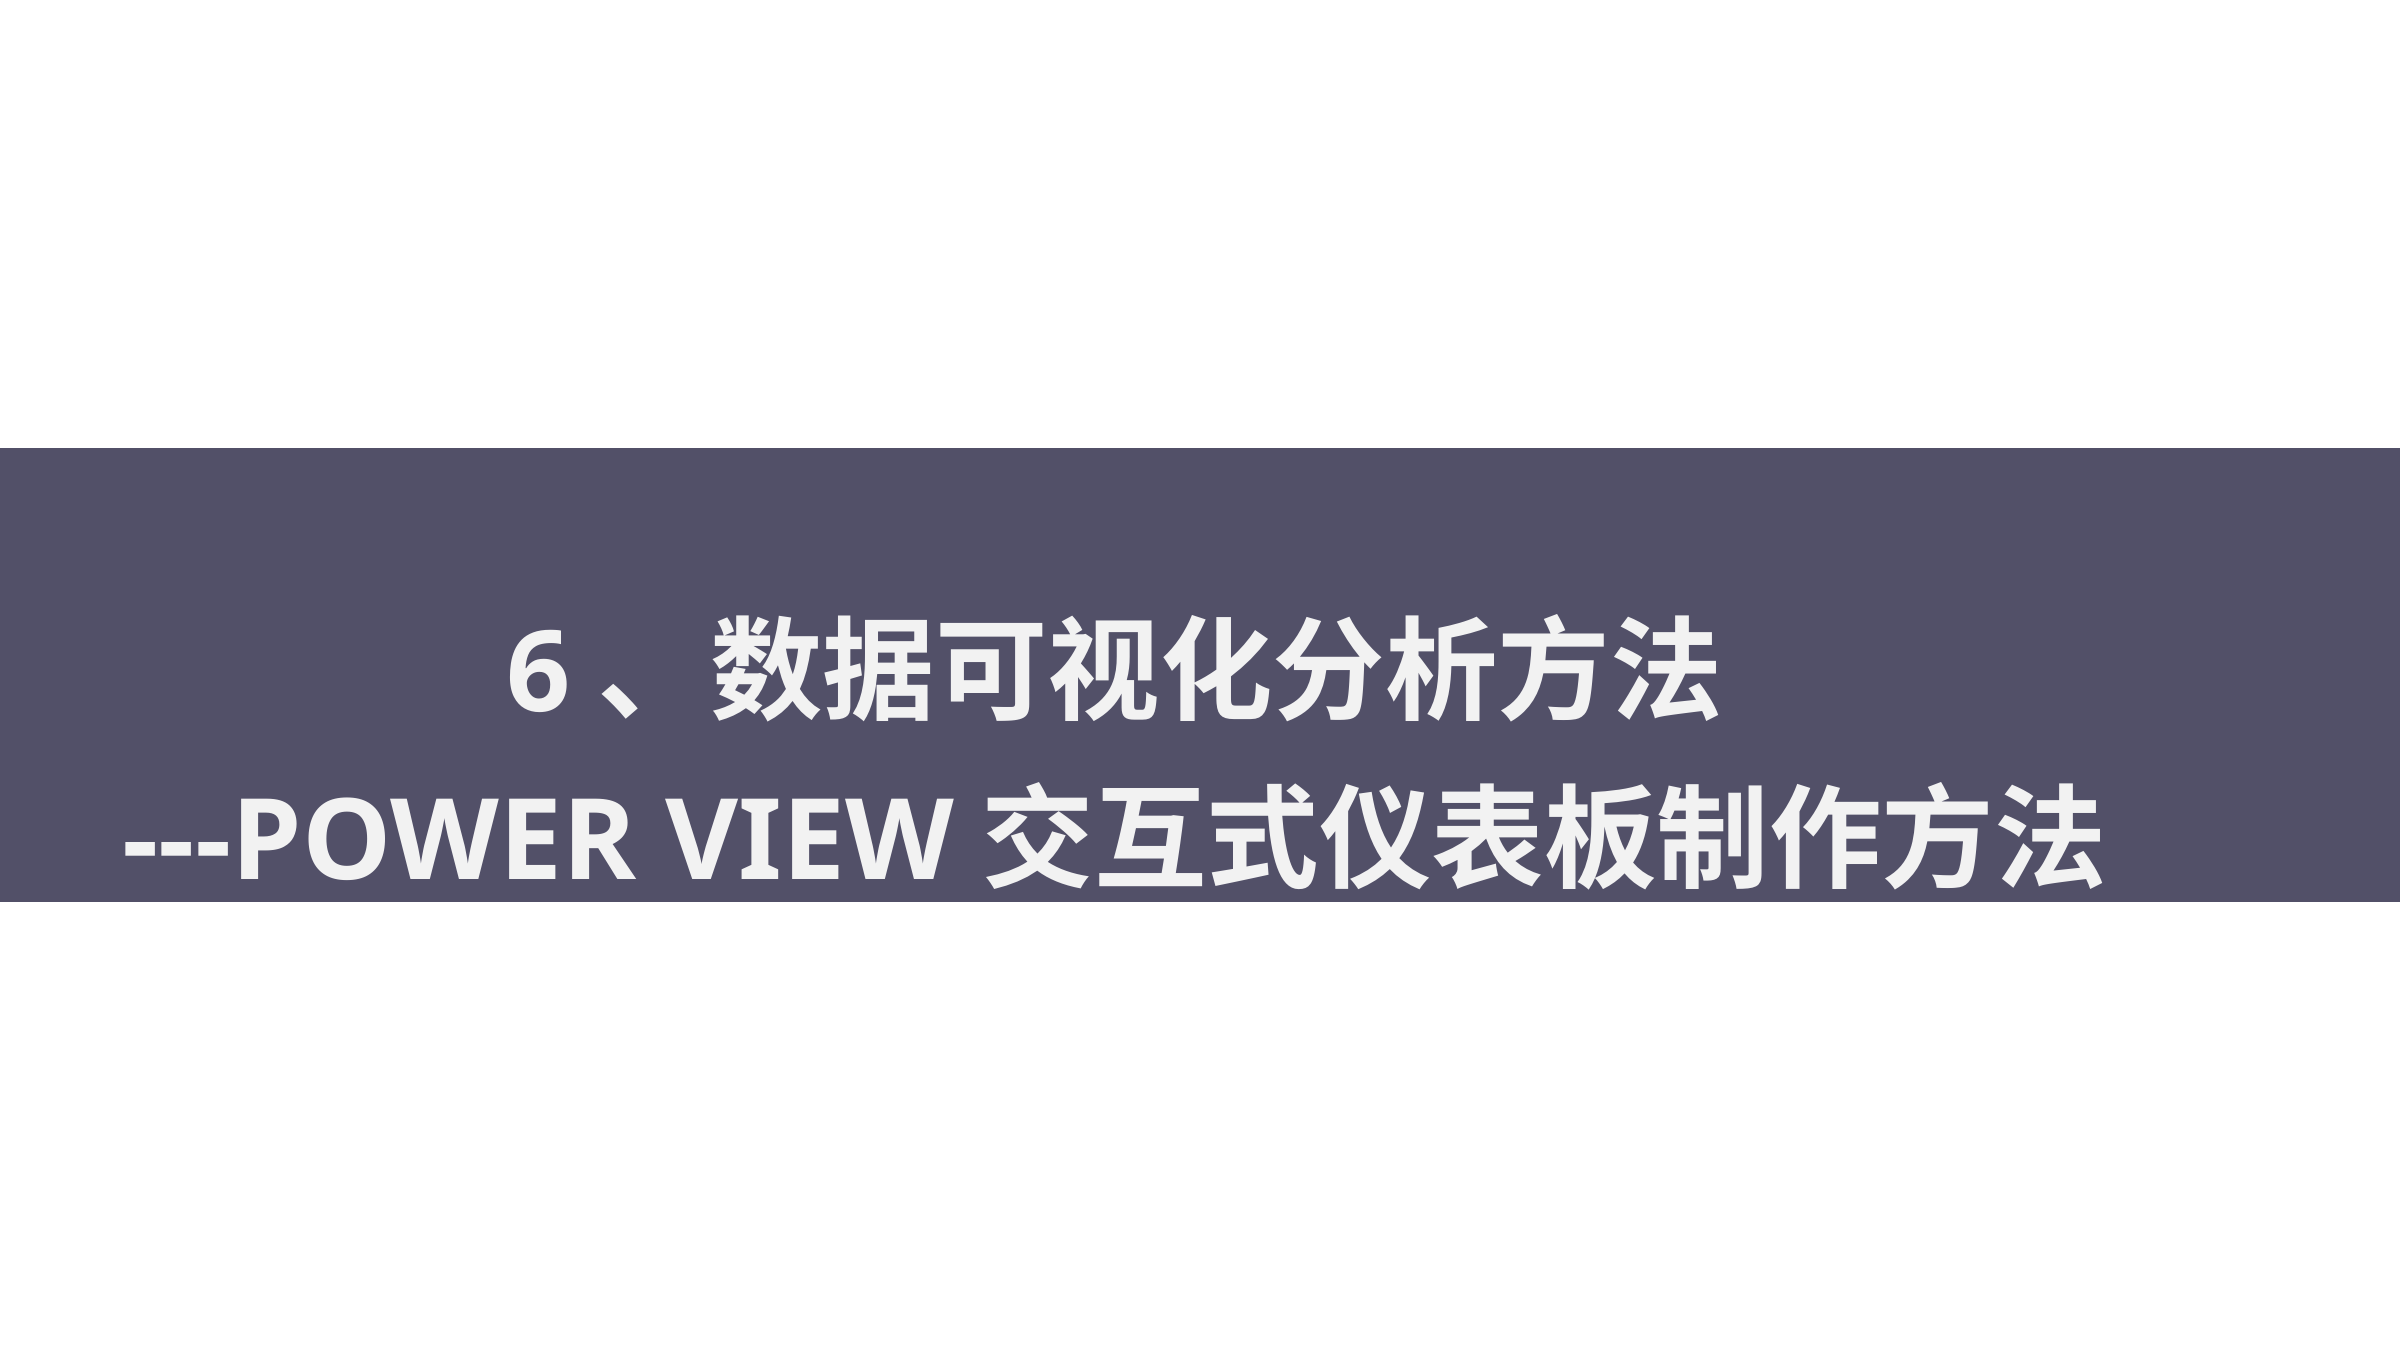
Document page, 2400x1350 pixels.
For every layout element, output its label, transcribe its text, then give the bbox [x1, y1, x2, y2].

title 6、数据可视化分析方法 ---Power View交互式仪表板制作方法 [0, 599, 2230, 868]
text_box [0, 448, 2400, 902]
